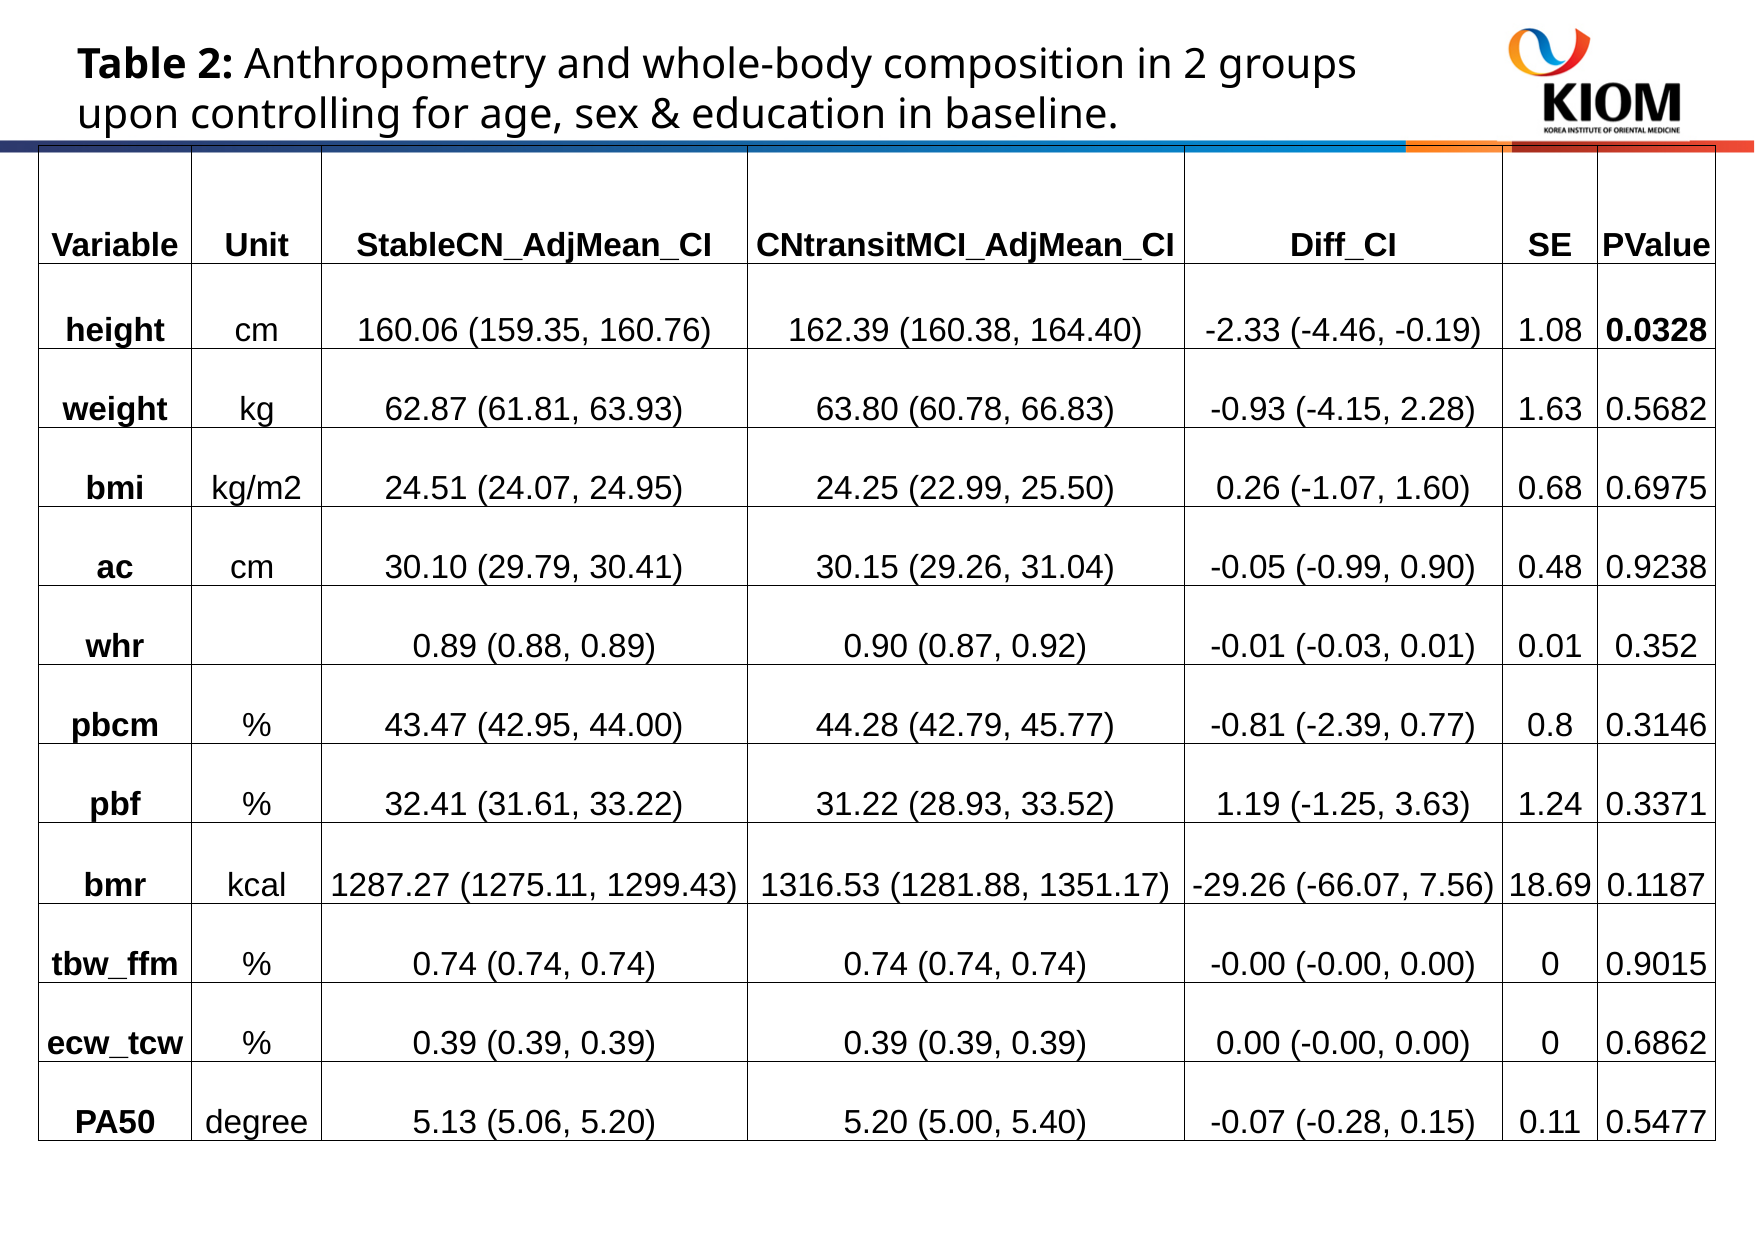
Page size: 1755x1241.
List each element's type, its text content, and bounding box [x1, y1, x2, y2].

table_cell kg [192, 349, 321, 427]
table_cell 0.89 (0.88, 0.89) [322, 586, 747, 664]
table_cell 160.06 (159.35, 160.76) [322, 264, 747, 348]
table_cell 1.24 [1503, 744, 1597, 822]
table_cell -0.00 (-0.00, 0.00) [1185, 904, 1502, 982]
table_cell 0.3371 [1598, 744, 1715, 822]
table_cell -0.93 (-4.15, 2.28) [1185, 349, 1502, 427]
table_cell bmr [39, 823, 191, 903]
table_cell pbf [39, 744, 191, 822]
table_cell % [192, 744, 321, 822]
table_cell 30.10 (29.79, 30.41) [322, 507, 747, 585]
table_cell 0.74 (0.74, 0.74) [322, 904, 747, 982]
table_cell 0.00 (-0.00, 0.00) [1185, 983, 1502, 1061]
table_cell 63.80 (60.78, 66.83) [748, 349, 1184, 427]
table_cell 0.11 [1503, 1062, 1597, 1140]
table_cell 0.9015 [1598, 904, 1715, 982]
table_cell 1.63 [1503, 349, 1597, 427]
table_header Unit [192, 146, 321, 263]
table_cell 30.15 (29.26, 31.04) [748, 507, 1184, 585]
table_header PValue [1598, 146, 1715, 263]
table_cell cm [192, 507, 321, 585]
picture [0, 0, 1755, 1241]
table_cell 162.39 (160.38, 164.40) [748, 264, 1184, 348]
table_cell 32.41 (31.61, 33.22) [322, 744, 747, 822]
table_cell 0 [1503, 983, 1597, 1061]
table_cell 1.19 (-1.25, 3.63) [1185, 744, 1502, 822]
table_cell 44.28 (42.79, 45.77) [748, 665, 1184, 743]
table_cell 5.20 (5.00, 5.40) [748, 1062, 1184, 1140]
table_cell 31.22 (28.93, 33.52) [748, 744, 1184, 822]
table_cell cm [192, 264, 321, 348]
table_cell 0.3146 [1598, 665, 1715, 743]
table_cell ac [39, 507, 191, 585]
table_cell pbcm [39, 665, 191, 743]
table_cell 0 [1503, 904, 1597, 982]
table_cell 0.5477 [1598, 1062, 1715, 1140]
table_cell 43.47 (42.95, 44.00) [322, 665, 747, 743]
table_cell weight [39, 349, 191, 427]
table_cell 0.6862 [1598, 983, 1715, 1061]
table_cell 0.68 [1503, 428, 1597, 506]
table_cell 0.74 (0.74, 0.74) [748, 904, 1184, 982]
table_cell tbw_ffm [39, 904, 191, 982]
table_header Diff_CI [1185, 146, 1502, 263]
table_cell -0.01 (-0.03, 0.01) [1185, 586, 1502, 664]
table_cell -2.33 (-4.46, -0.19) [1185, 264, 1502, 348]
table_header StableCN_AdjMean_CI [322, 146, 747, 263]
table_cell 0.6975 [1598, 428, 1715, 506]
table_cell 0.48 [1503, 507, 1597, 585]
table_cell 0.26 (-1.07, 1.60) [1185, 428, 1502, 506]
table_cell 1.08 [1503, 264, 1597, 348]
table_cell 0.01 [1503, 586, 1597, 664]
table_cell PA50 [39, 1062, 191, 1140]
table_cell 0.5682 [1598, 349, 1715, 427]
table_cell degree [192, 1062, 321, 1140]
table_cell % [192, 665, 321, 743]
table_cell 0.90 (0.87, 0.92) [748, 586, 1184, 664]
table_cell 62.87 (61.81, 63.93) [322, 349, 747, 427]
table_cell 5.13 (5.06, 5.20) [322, 1062, 747, 1140]
table_cell bmi [39, 428, 191, 506]
table_cell -0.05 (-0.99, 0.90) [1185, 507, 1502, 585]
table_cell 24.25 (22.99, 25.50) [748, 428, 1184, 506]
table_cell 1316.53 (1281.88, 1351.17) [748, 823, 1184, 903]
table_cell % [192, 983, 321, 1061]
table_header Variable [39, 146, 191, 263]
table_cell kg/m2 [192, 428, 321, 506]
table_cell 0.0328 [1598, 264, 1715, 348]
table_cell -29.26 (-66.07, 7.56) [1185, 823, 1502, 903]
table_cell -0.07 (-0.28, 0.15) [1185, 1062, 1502, 1140]
table_cell 24.51 (24.07, 24.95) [322, 428, 747, 506]
table_cell -0.81 (-2.39, 0.77) [1185, 665, 1502, 743]
text_box Table 2: Anthropometry and whole-body composition in 2 groups upon controlling for age, sex & education in baseline. [62, 29, 1456, 145]
table_header SE [1503, 146, 1597, 263]
table_cell 0.8 [1503, 665, 1597, 743]
table_cell % [192, 904, 321, 982]
table_cell kcal [192, 823, 321, 903]
table_cell 0.352 [1598, 586, 1715, 664]
table_cell ecw_tcw [39, 983, 191, 1061]
table_cell whr [39, 586, 191, 664]
table_header CNtransitMCI_AdjMean_CI [748, 146, 1184, 263]
table_cell 0.39 (0.39, 0.39) [322, 983, 747, 1061]
table_cell 0.9238 [1598, 507, 1715, 585]
table_cell 0.39 (0.39, 0.39) [748, 983, 1184, 1061]
table_cell 1287.27 (1275.11, 1299.43) [322, 823, 747, 903]
table_cell height [39, 264, 191, 348]
table_cell [192, 586, 321, 664]
table_cell 0.1187 [1598, 823, 1715, 903]
table_cell 18.69 [1503, 823, 1597, 903]
